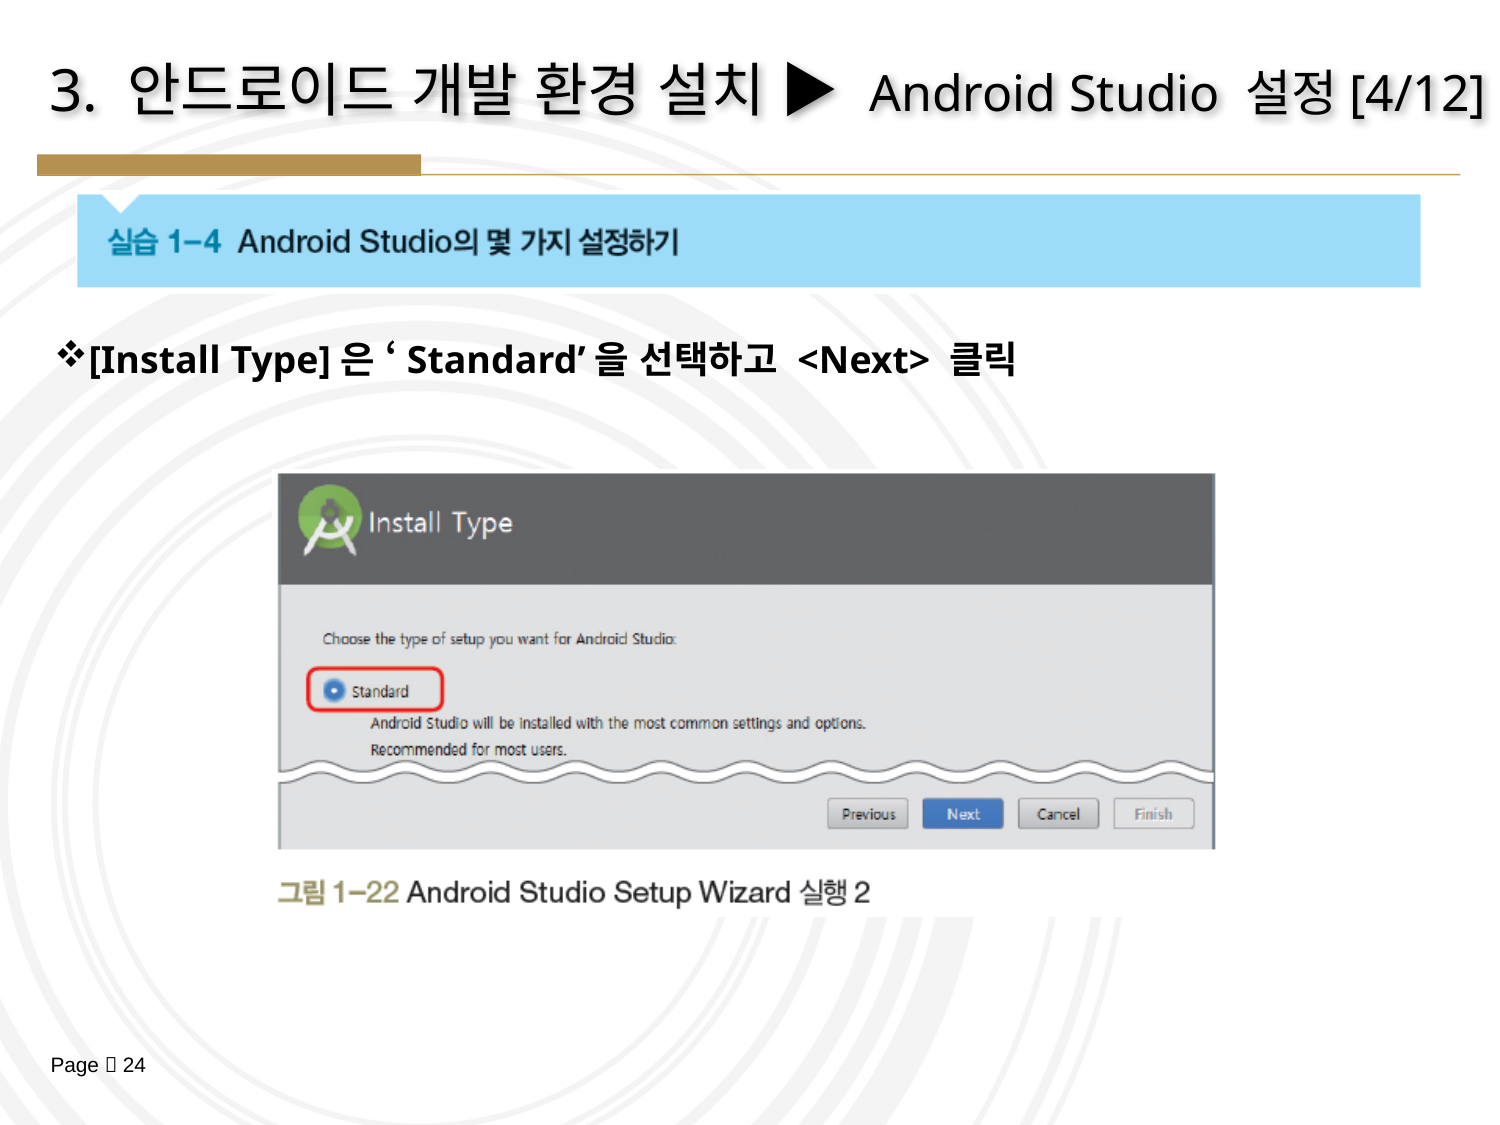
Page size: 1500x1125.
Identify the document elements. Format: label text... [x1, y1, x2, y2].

list [Install Type]은 ‘Standard’을 선택하고 <Next> 클릭 [54, 335, 1500, 1051]
title 3. 안드로이드 개발 환경 설치 ▶ Android Studio 설정[4/12] [48, 53, 1500, 161]
picture [0, 35, 1500, 1125]
picture [272, 469, 1228, 917]
